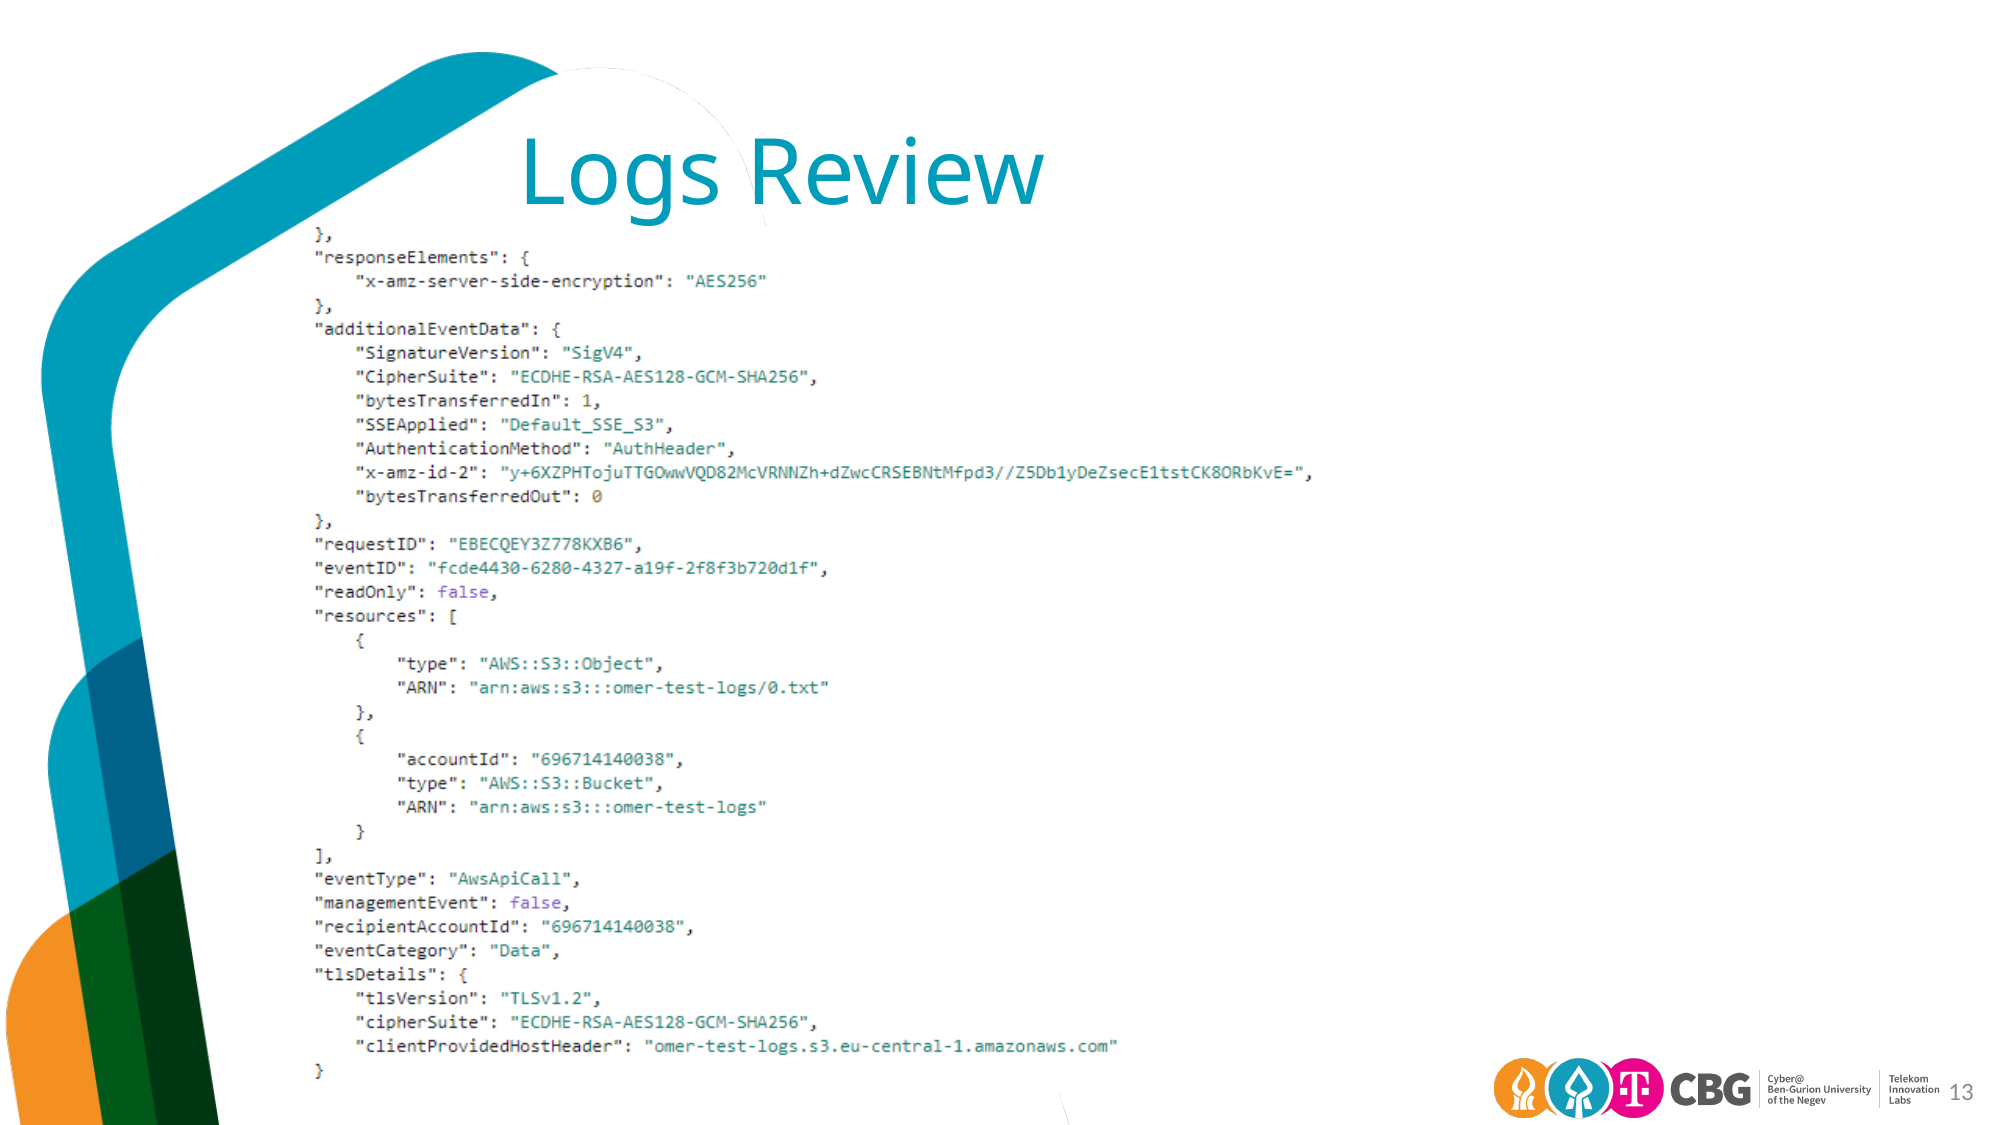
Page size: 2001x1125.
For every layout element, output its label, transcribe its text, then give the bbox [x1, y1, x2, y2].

picture [0, 0, 1983, 1125]
title Logs Review [503, 65, 1940, 284]
slide_number 13 [1924, 1060, 1999, 1121]
